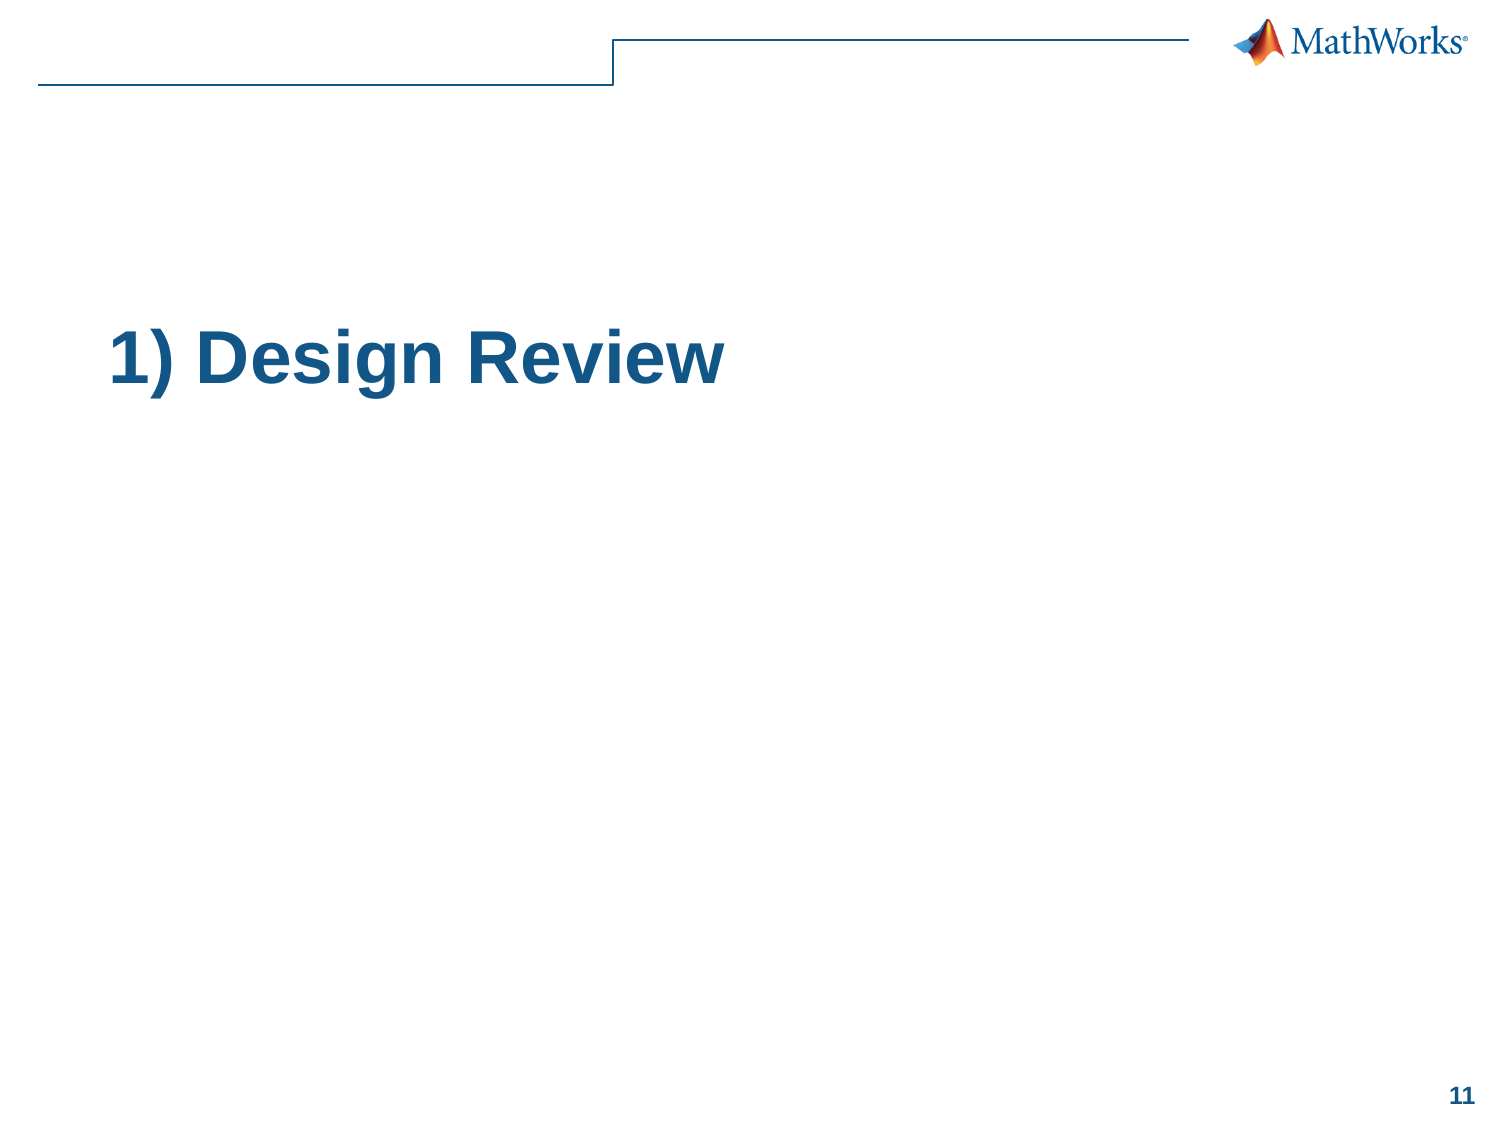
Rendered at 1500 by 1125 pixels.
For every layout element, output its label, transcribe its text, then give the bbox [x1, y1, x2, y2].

picture [1226, 7, 1483, 78]
title 1) Design Review [93, 300, 1433, 468]
